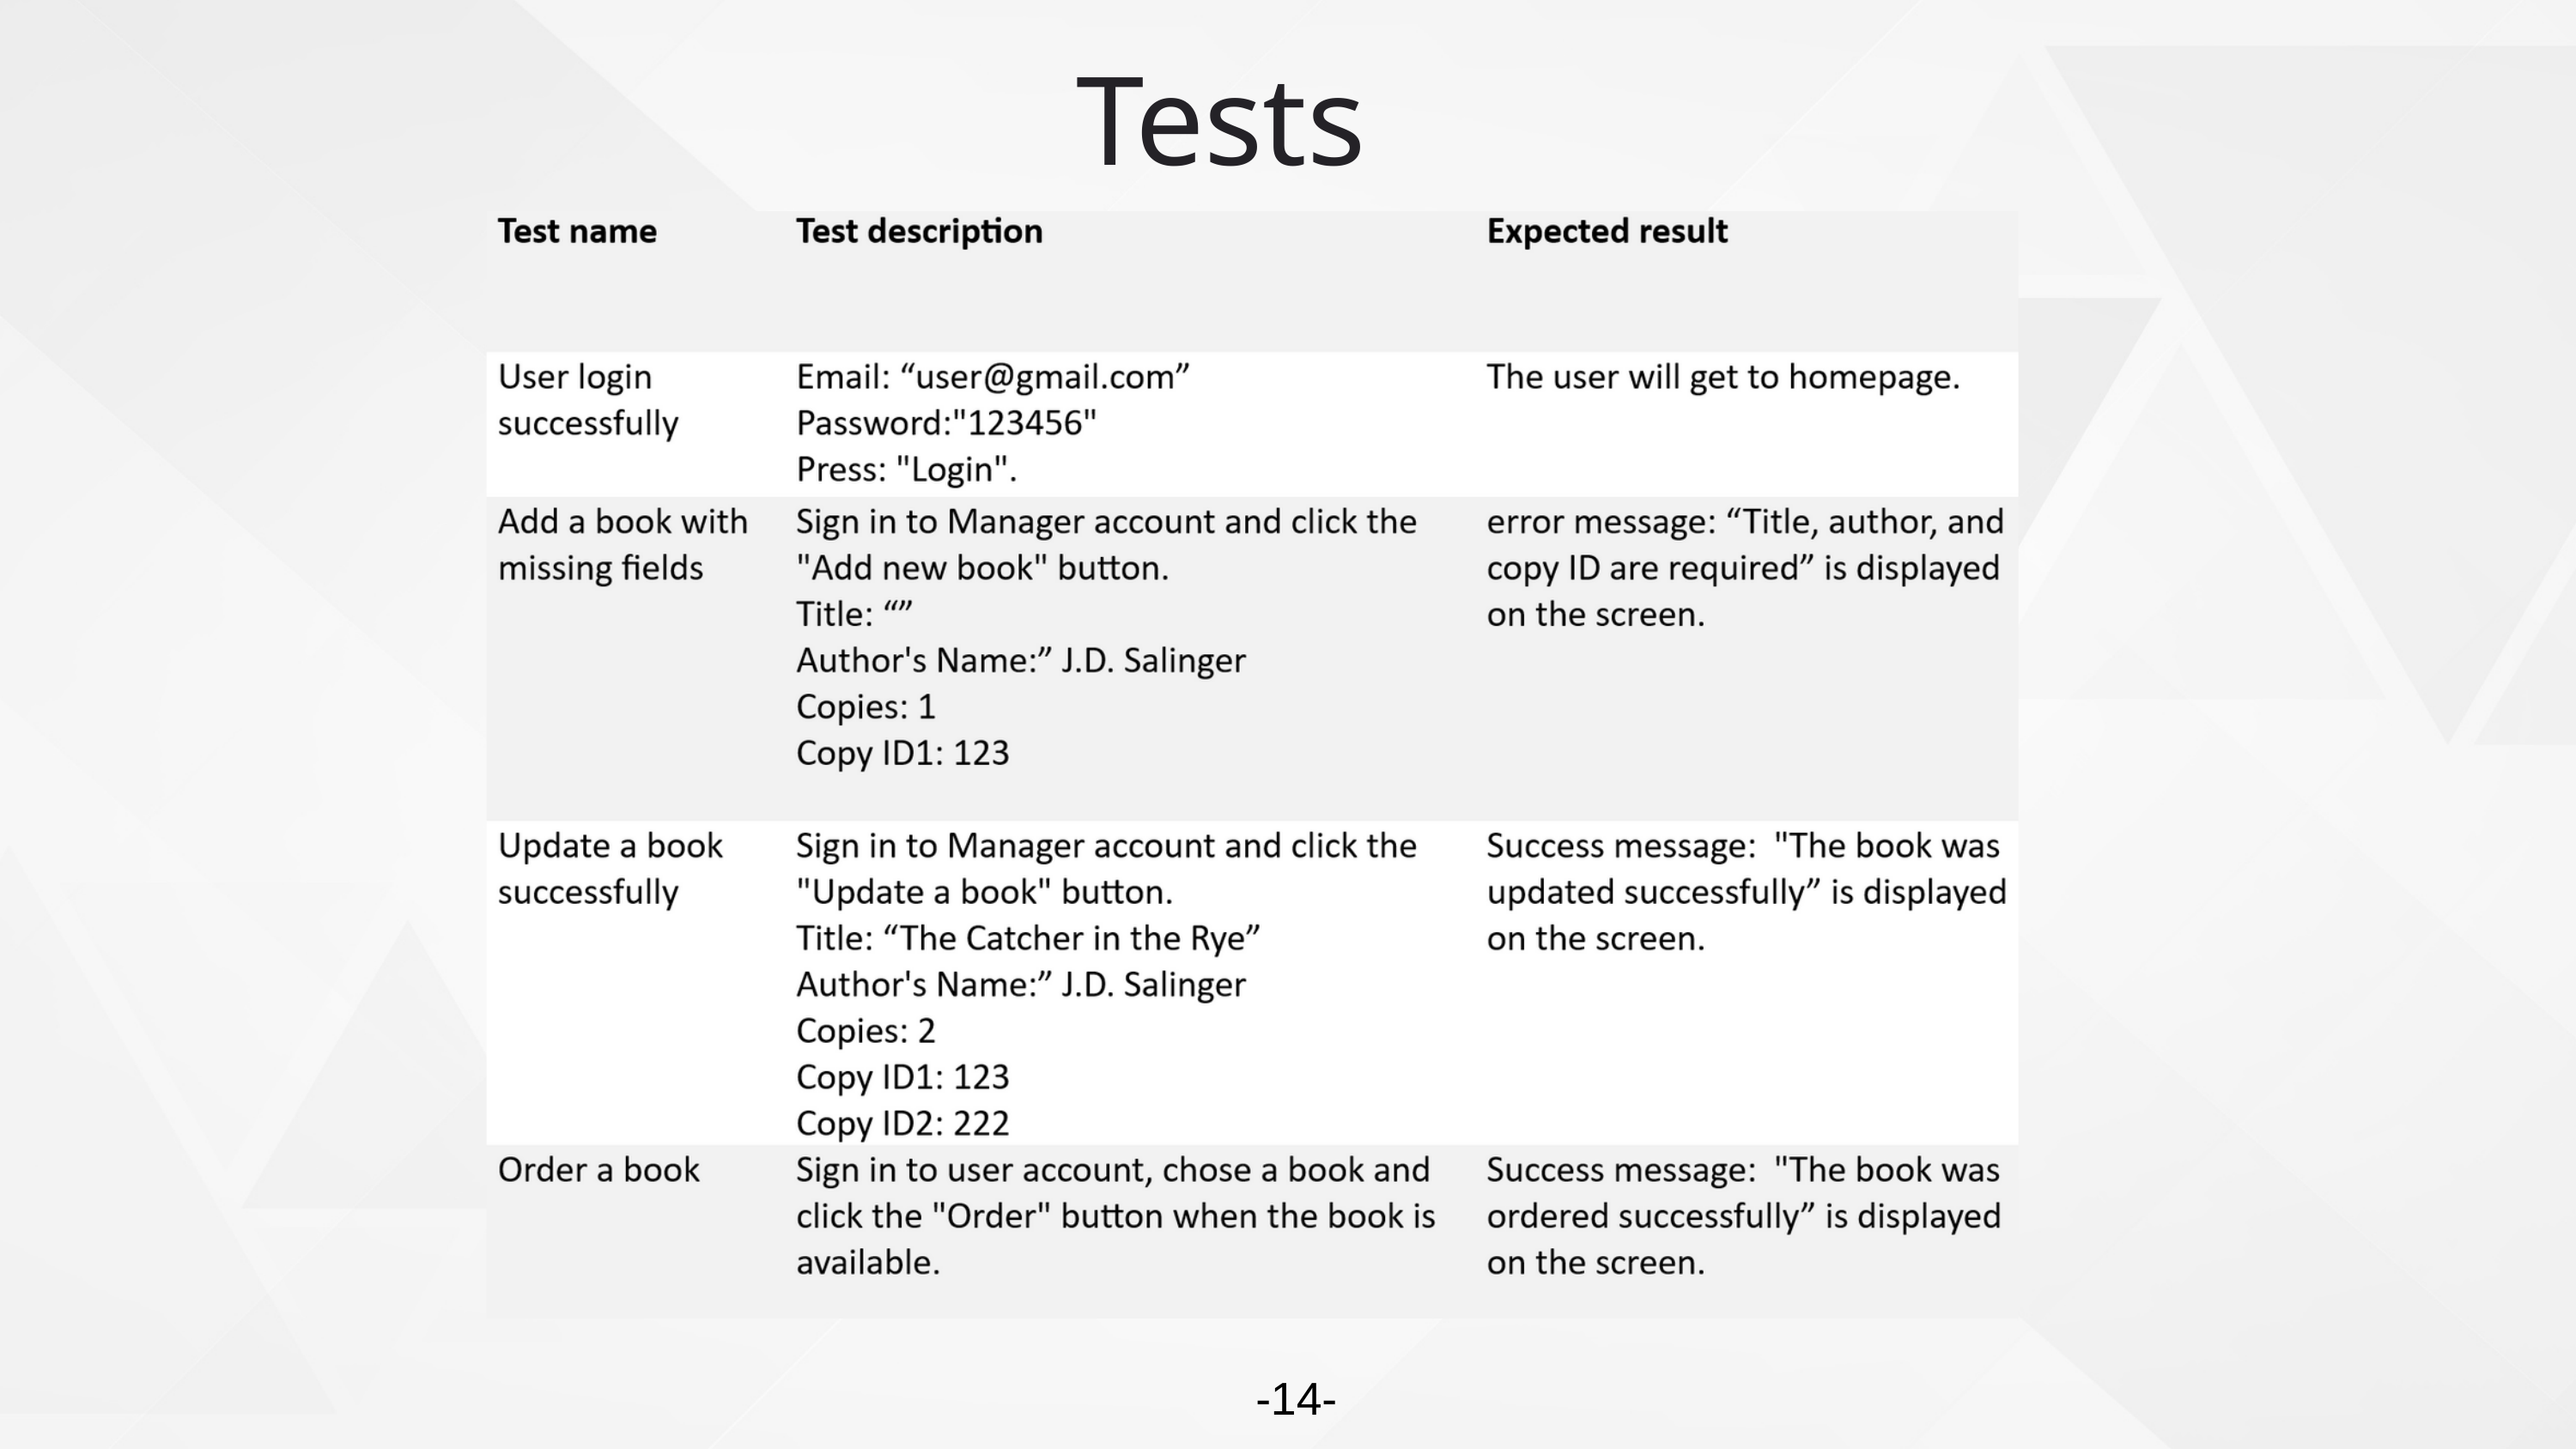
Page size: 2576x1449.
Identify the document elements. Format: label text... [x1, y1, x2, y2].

text_box -14- [1255, 1360, 1364, 1425]
text_box Tests [1076, 18, 1689, 190]
text_box [0, 0, 2576, 1449]
text_box [486, 211, 2019, 1319]
